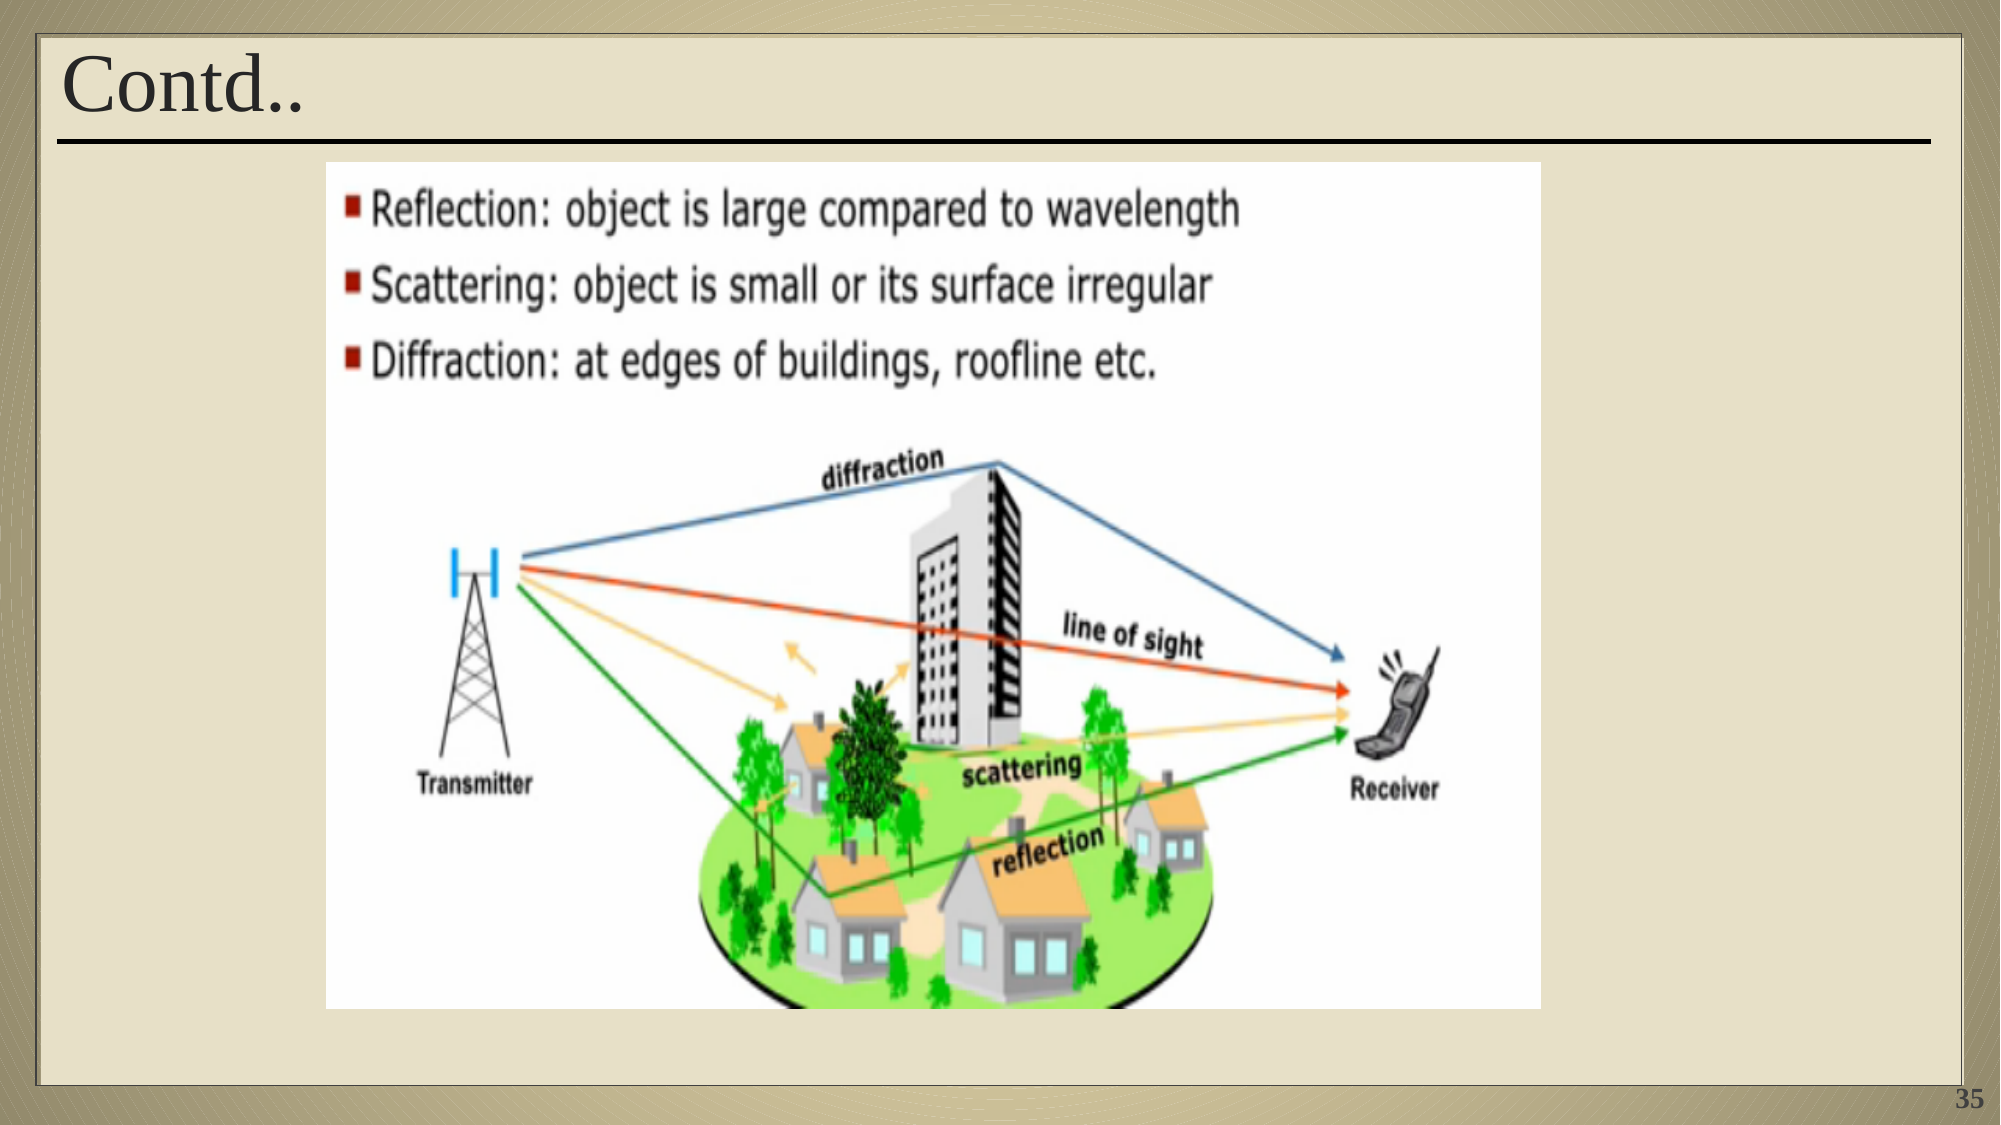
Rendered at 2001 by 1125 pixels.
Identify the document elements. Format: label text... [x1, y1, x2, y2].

picture [325, 162, 1541, 1009]
slide_number 35 [1760, 1079, 2000, 1122]
title Contd.. [46, 36, 1921, 133]
